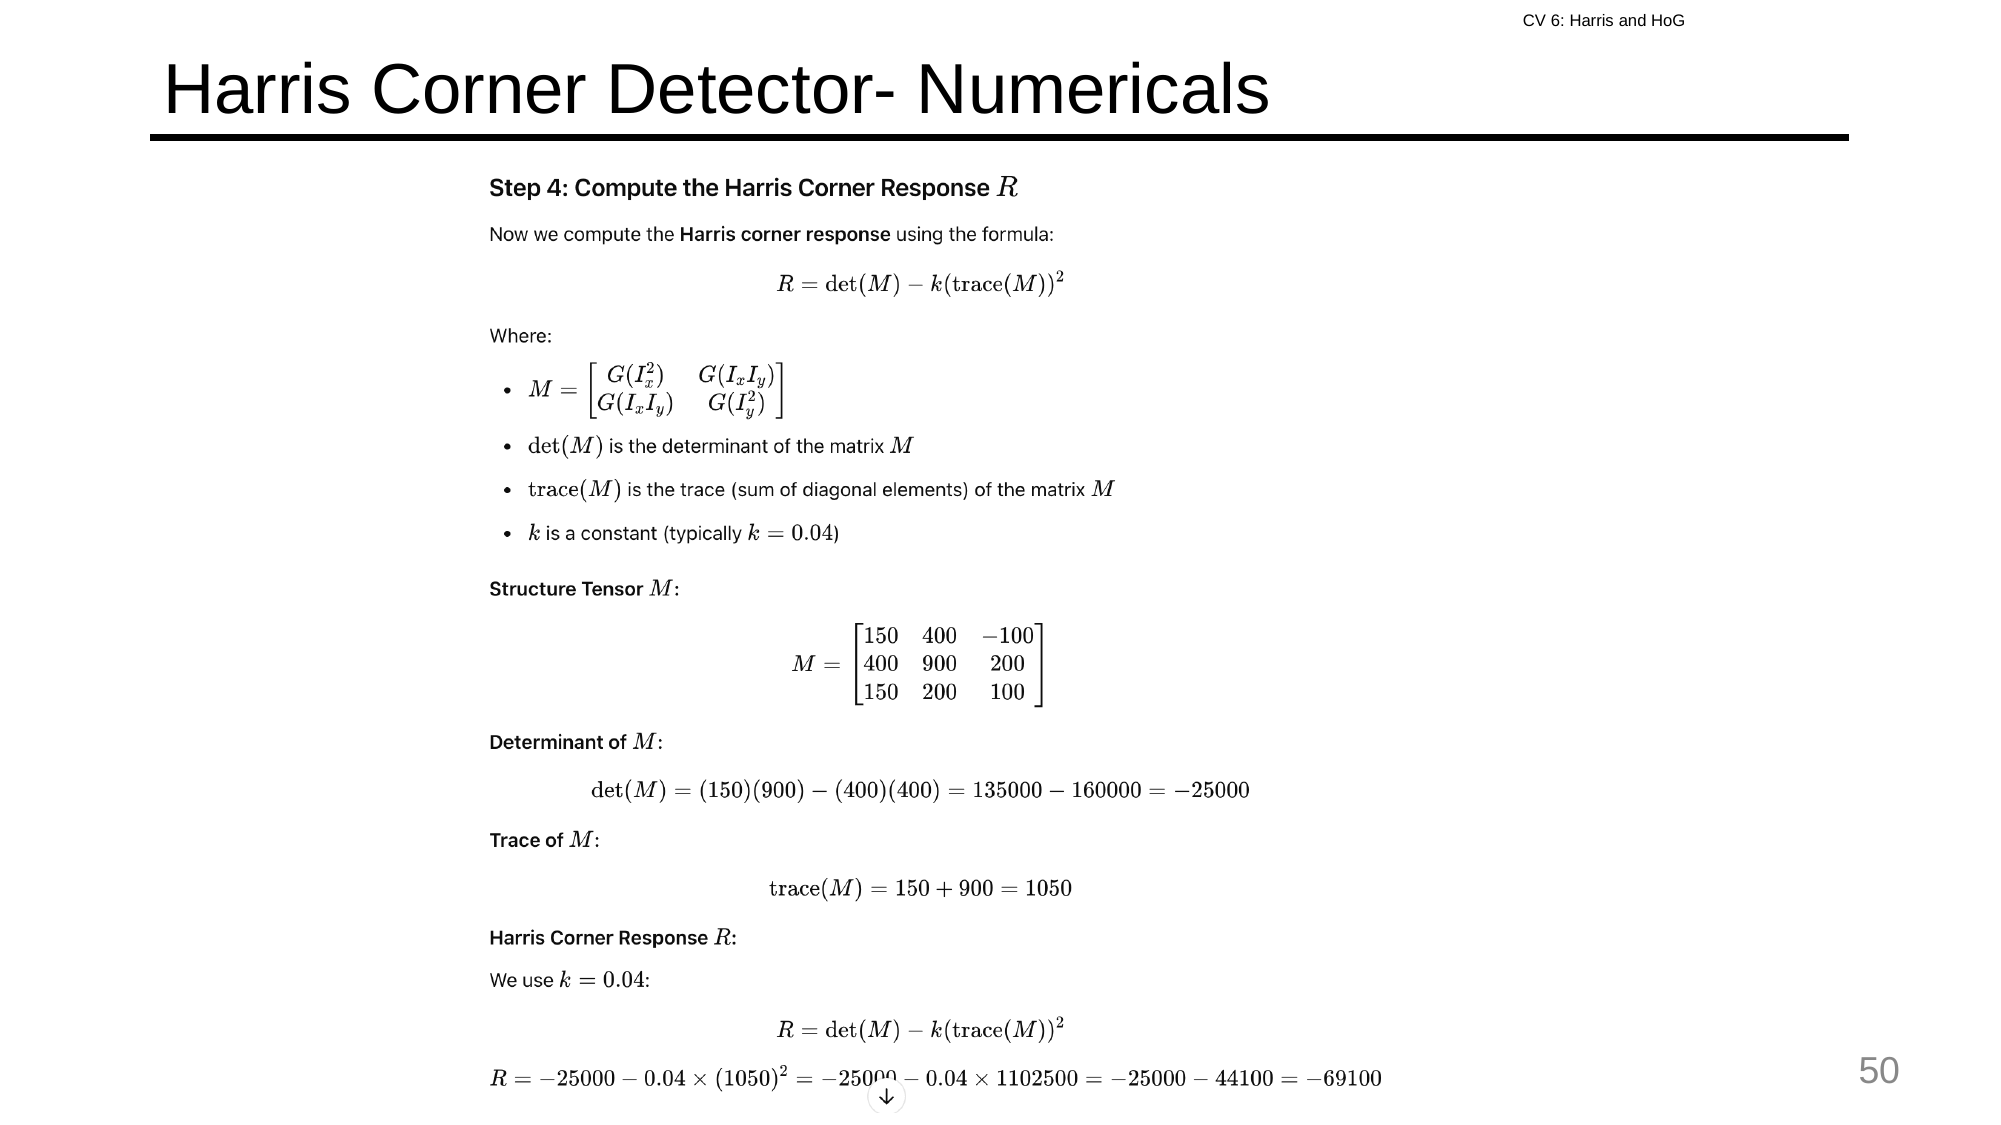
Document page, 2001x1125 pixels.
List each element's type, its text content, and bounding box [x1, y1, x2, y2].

slide_number 50 [1440, 1046, 1900, 1125]
picture [467, 165, 1441, 1114]
title Harris Corner Detector- Numericals [161, 40, 1474, 231]
